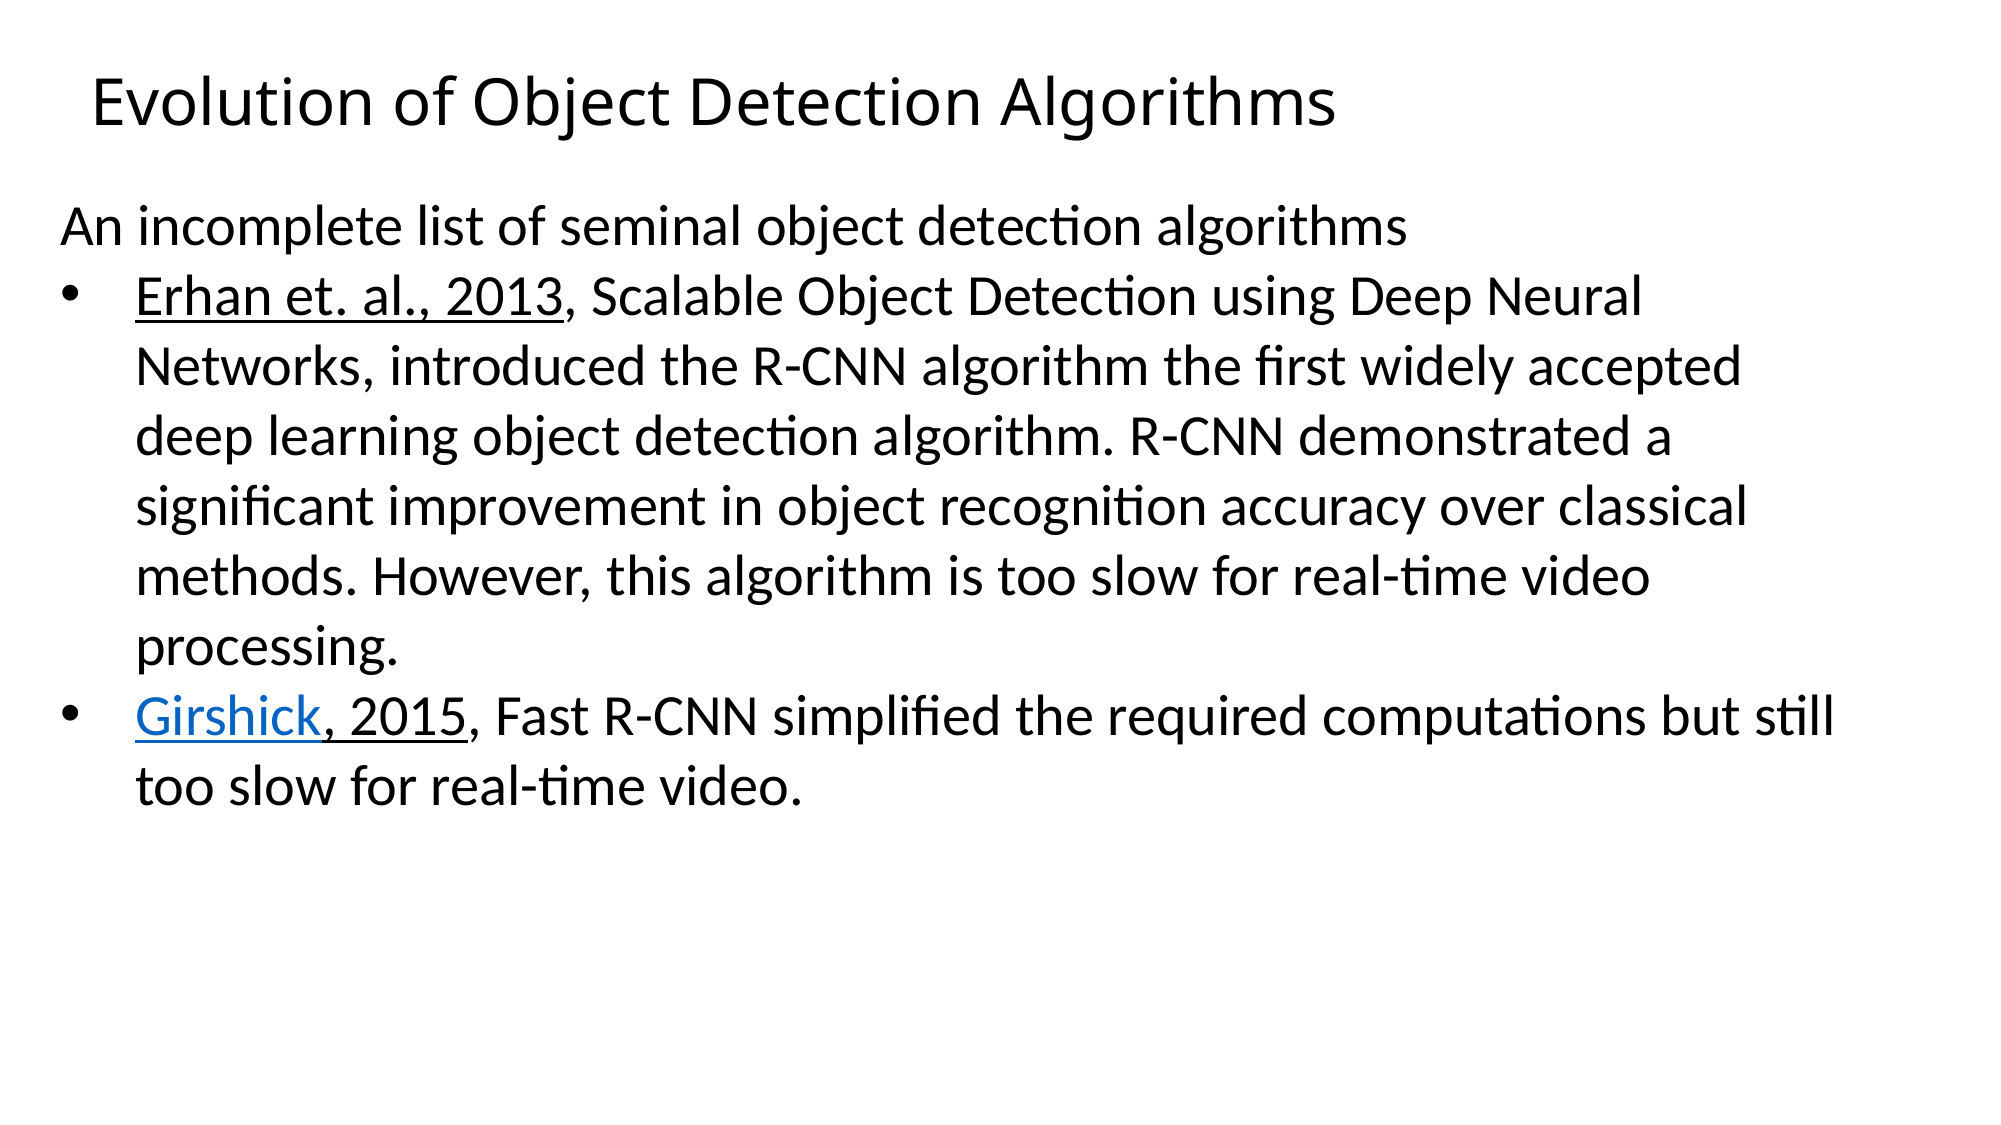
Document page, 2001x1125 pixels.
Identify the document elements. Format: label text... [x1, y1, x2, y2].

text_box Evolution of Object Detection Algorithms [75, 54, 1966, 150]
text_box An incomplete list of seminal object detection algorithms Erhan et. al., 2013, Scalable Object Detection using Deep Neural Networks, introduced the R-CNN algorithm the first widely accepted deep learning object detection algorithm. R-CNN demonstrated a significant improvement in object recognition accuracy over classical methods. However, this algorithm is too slow for real-time video processing. Girshick, 2015, Fast R-CNN simplified the required computations but still too slow for real-time video. [45, 180, 1865, 825]
